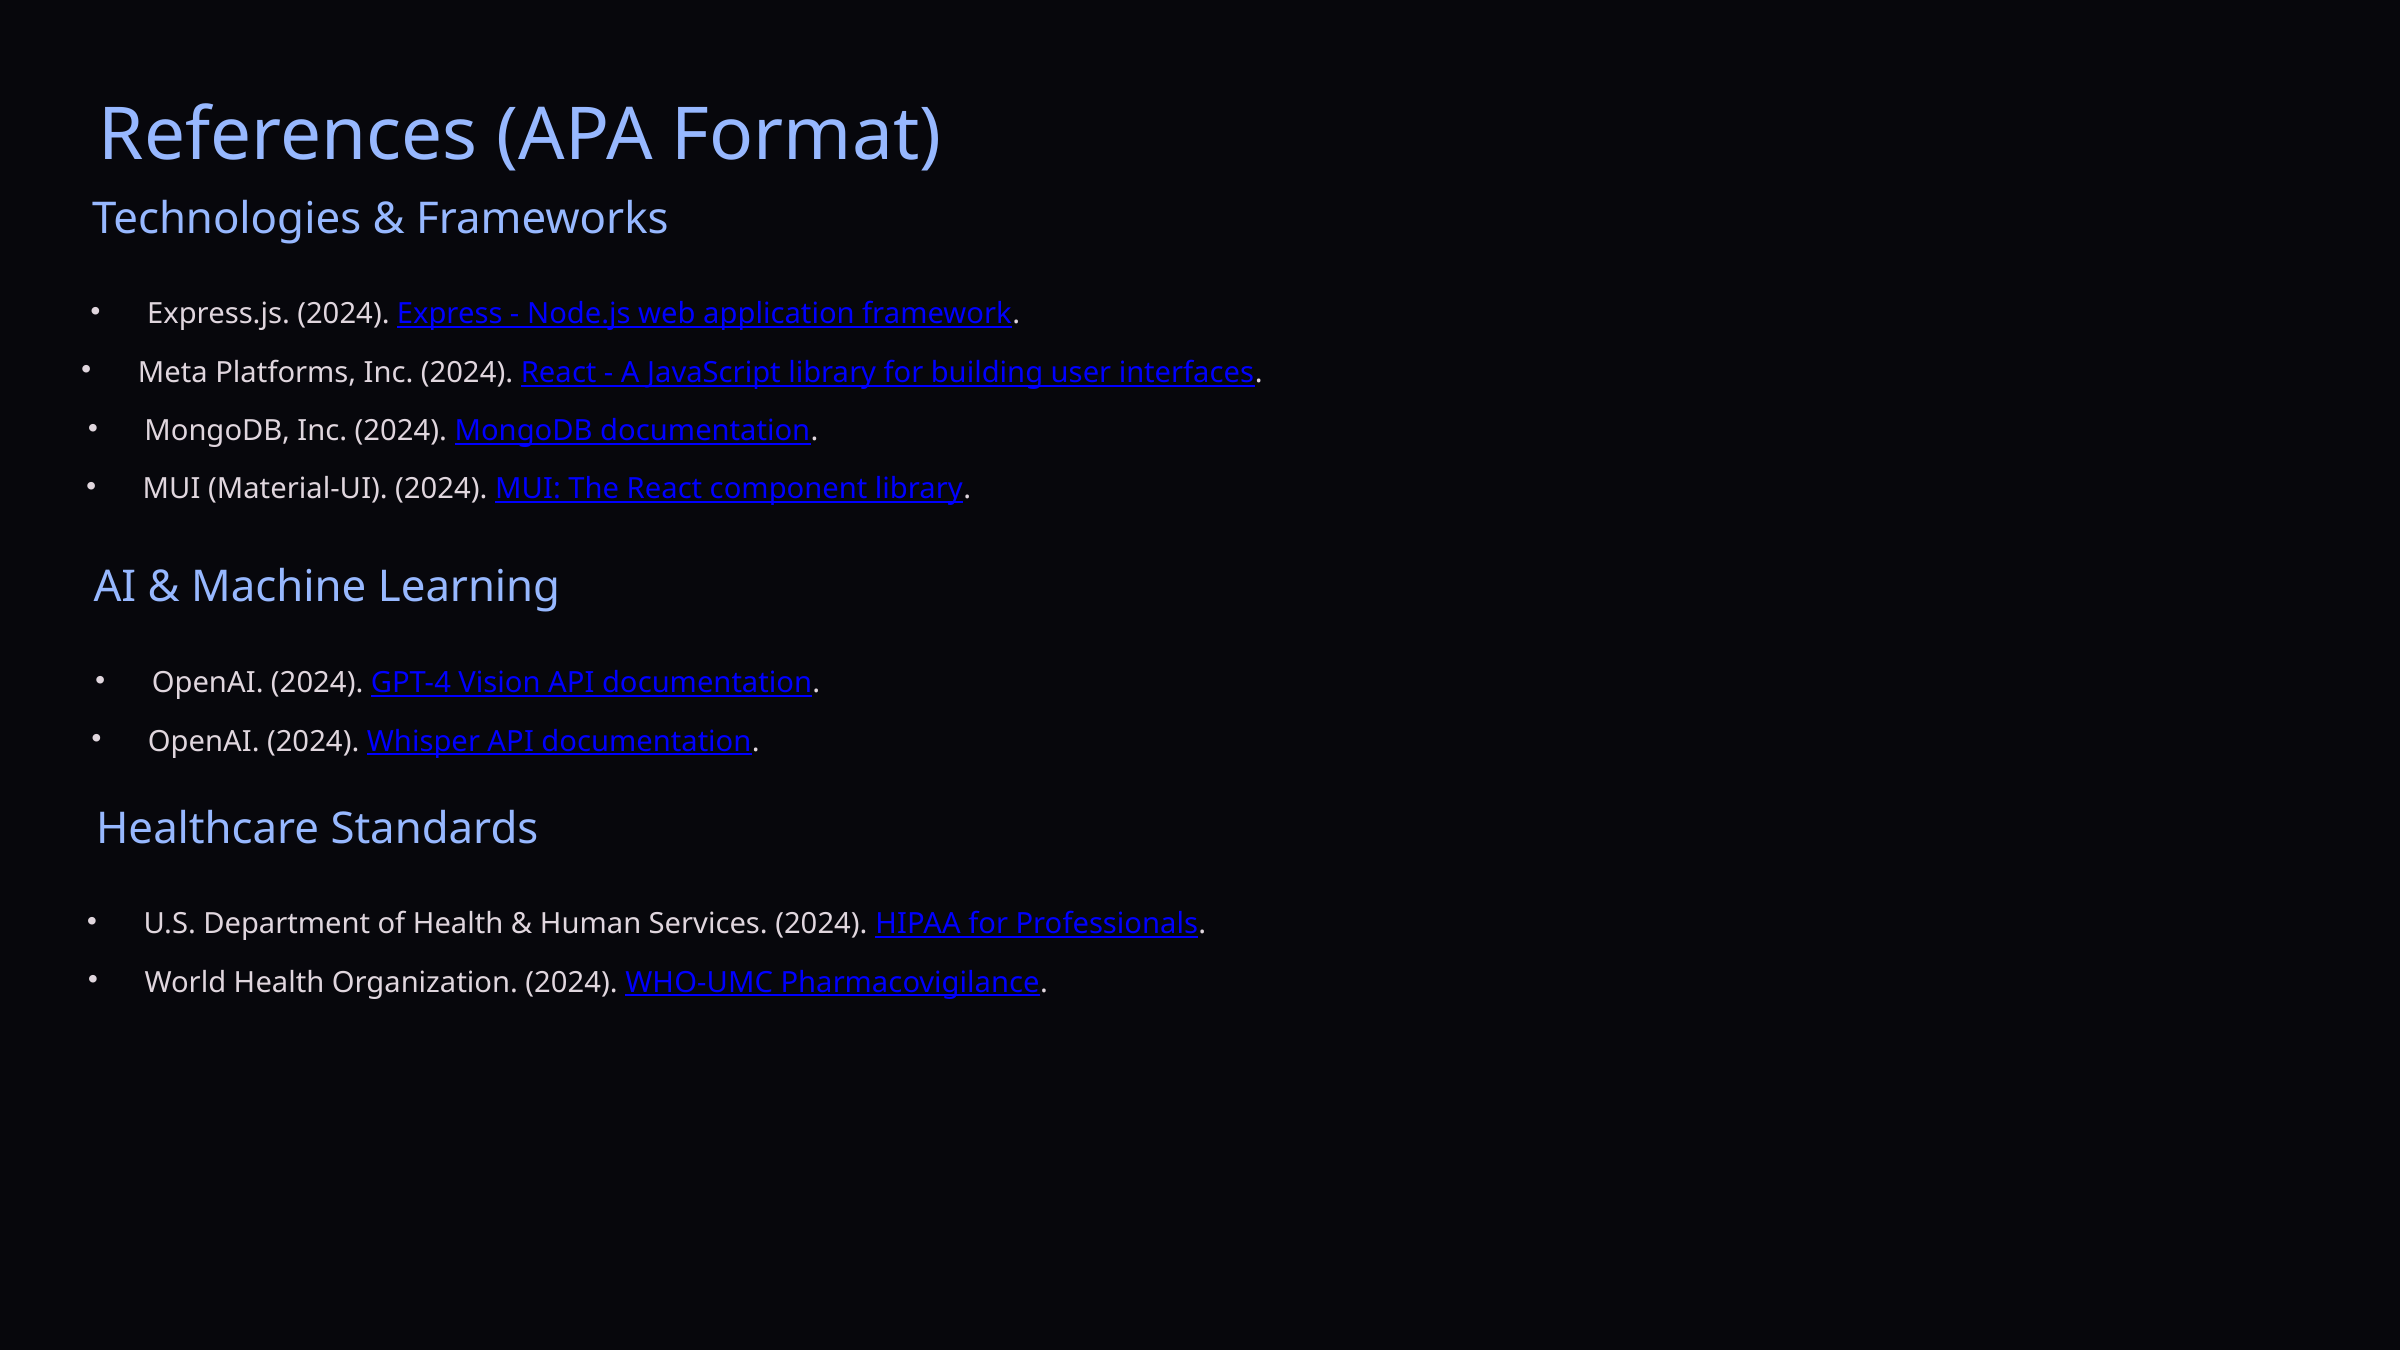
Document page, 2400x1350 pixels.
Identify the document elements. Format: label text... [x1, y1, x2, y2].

text_box MUI (Material-UI). (2024). MUI: The React component library. [86, 463, 971, 510]
text_box AI & Machine Learning [93, 556, 561, 611]
text_box World Health Organization. (2024). WHO-UMC Pharmacovigilance. [88, 956, 1048, 1003]
text_box Healthcare Standards [95, 797, 539, 852]
text_box OpenAI. (2024). Whisper API documentation. [91, 715, 760, 762]
text_box Express.js. (2024). Express - Node.js web application framework. [90, 288, 1020, 335]
text_box OpenAI. (2024). GPT-4 Vision API documentation. [95, 657, 821, 704]
text_box Technologies & Frameworks [92, 187, 669, 242]
text_box MongoDB, Inc. (2024). MongoDB documentation. [88, 405, 819, 452]
text_box References (APA Format) [98, 82, 943, 174]
text_box U.S. Department of Health & Human Services. (2024). HIPAA for Professionals. [87, 898, 1207, 945]
text_box Meta Platforms, Inc. (2024). React - A JavaScript library for building user interfaces. [81, 347, 1263, 393]
